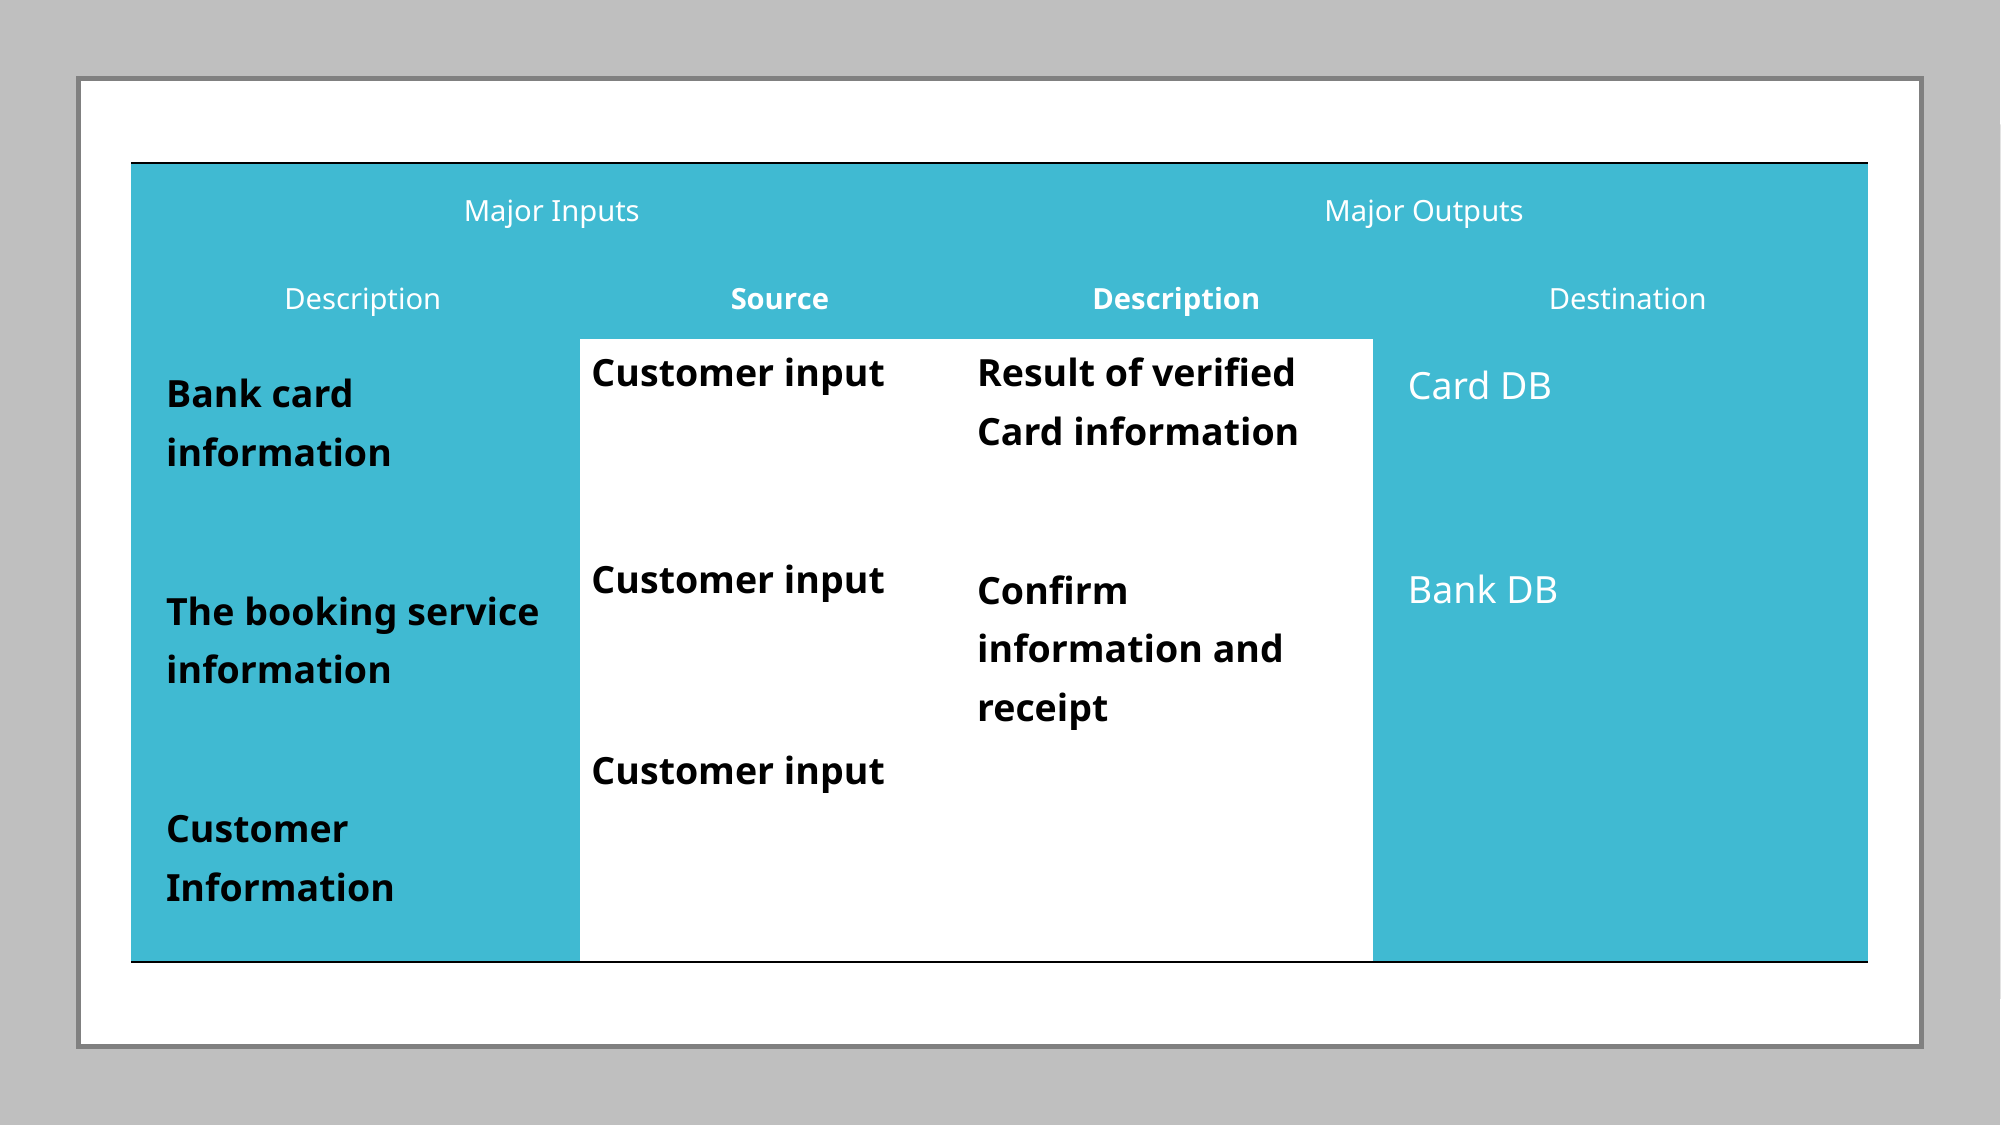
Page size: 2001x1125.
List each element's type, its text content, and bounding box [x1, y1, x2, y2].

table_cell Card DB Bank DB [1373, 339, 1868, 961]
text_box [0, 0, 2000, 1125]
table_cell Description [131, 251, 580, 339]
table_cell Bank card information The booking service information Customer Information [131, 339, 580, 961]
table_header Major Inputs [131, 164, 966, 251]
text_box [77, 78, 1923, 1047]
table_cell Destination [1373, 251, 1868, 339]
table_cell Result of verified Card information Confirm information and receipt [966, 339, 1373, 961]
table_cell Source [580, 251, 966, 339]
table_header Major Outputs [966, 164, 1868, 251]
table_cell Description [966, 251, 1373, 339]
table_cell Customer input Customer input Customer input [580, 339, 966, 961]
